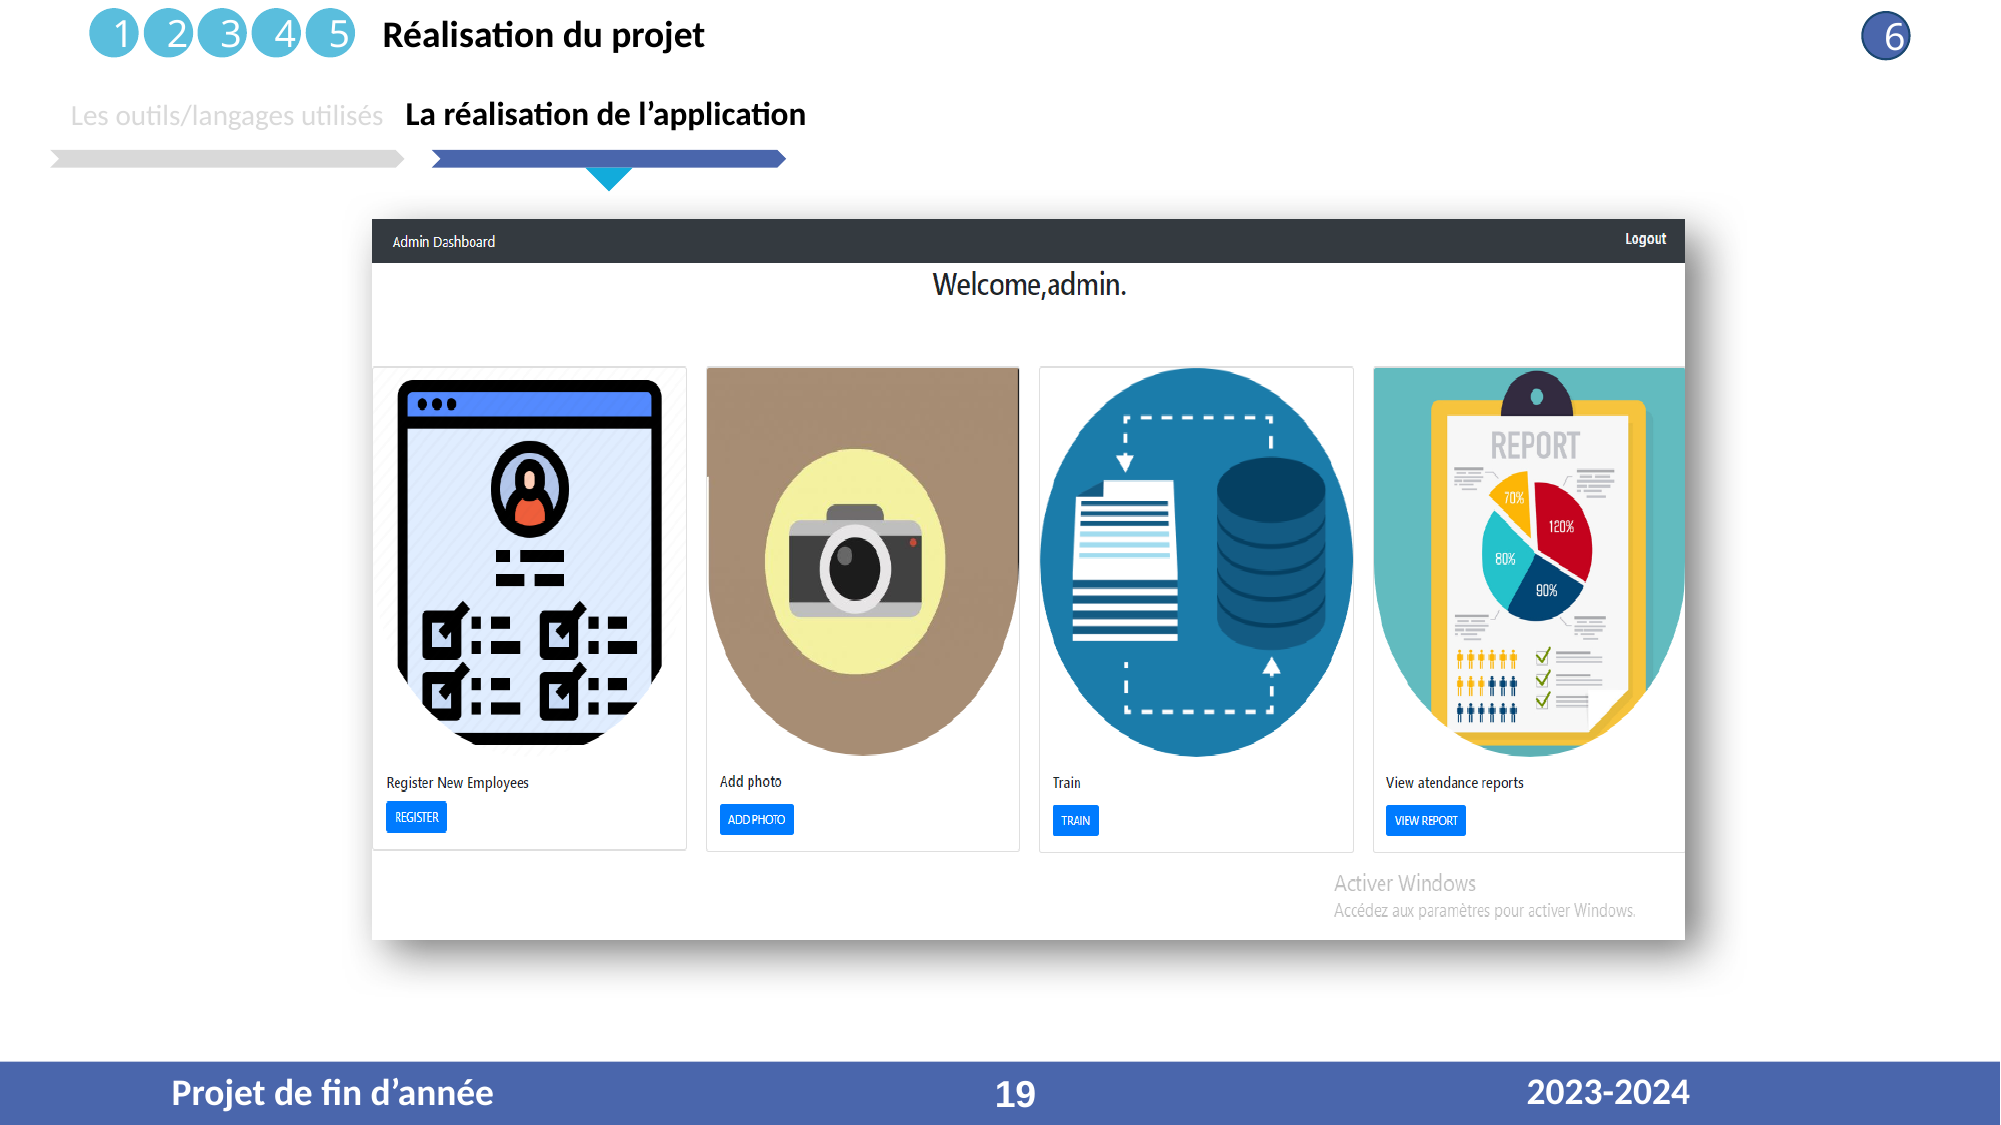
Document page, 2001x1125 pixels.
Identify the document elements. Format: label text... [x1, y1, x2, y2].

text_box [0, 1061, 2000, 1125]
text_box 3 [198, 9, 246, 57]
picture [372, 219, 1686, 941]
text_box Réalisation du projet [367, 2, 1192, 63]
text_box 1 [90, 9, 138, 57]
text_box [431, 149, 787, 168]
text_box 2023-2024 [1518, 1066, 1837, 1112]
text_box Les outils/langages utilisés [50, 88, 387, 139]
text_box 2 [144, 9, 193, 57]
text_box [585, 167, 633, 192]
text_box [50, 149, 405, 168]
text_box Projet de fin d’année [163, 1067, 566, 1113]
text_box 4 [252, 9, 300, 57]
slide_number 19 [948, 1062, 1052, 1123]
text_box 6 [1862, 12, 1910, 60]
text_box 5 [306, 9, 354, 57]
text_box La réalisation de l’application [387, 84, 833, 140]
